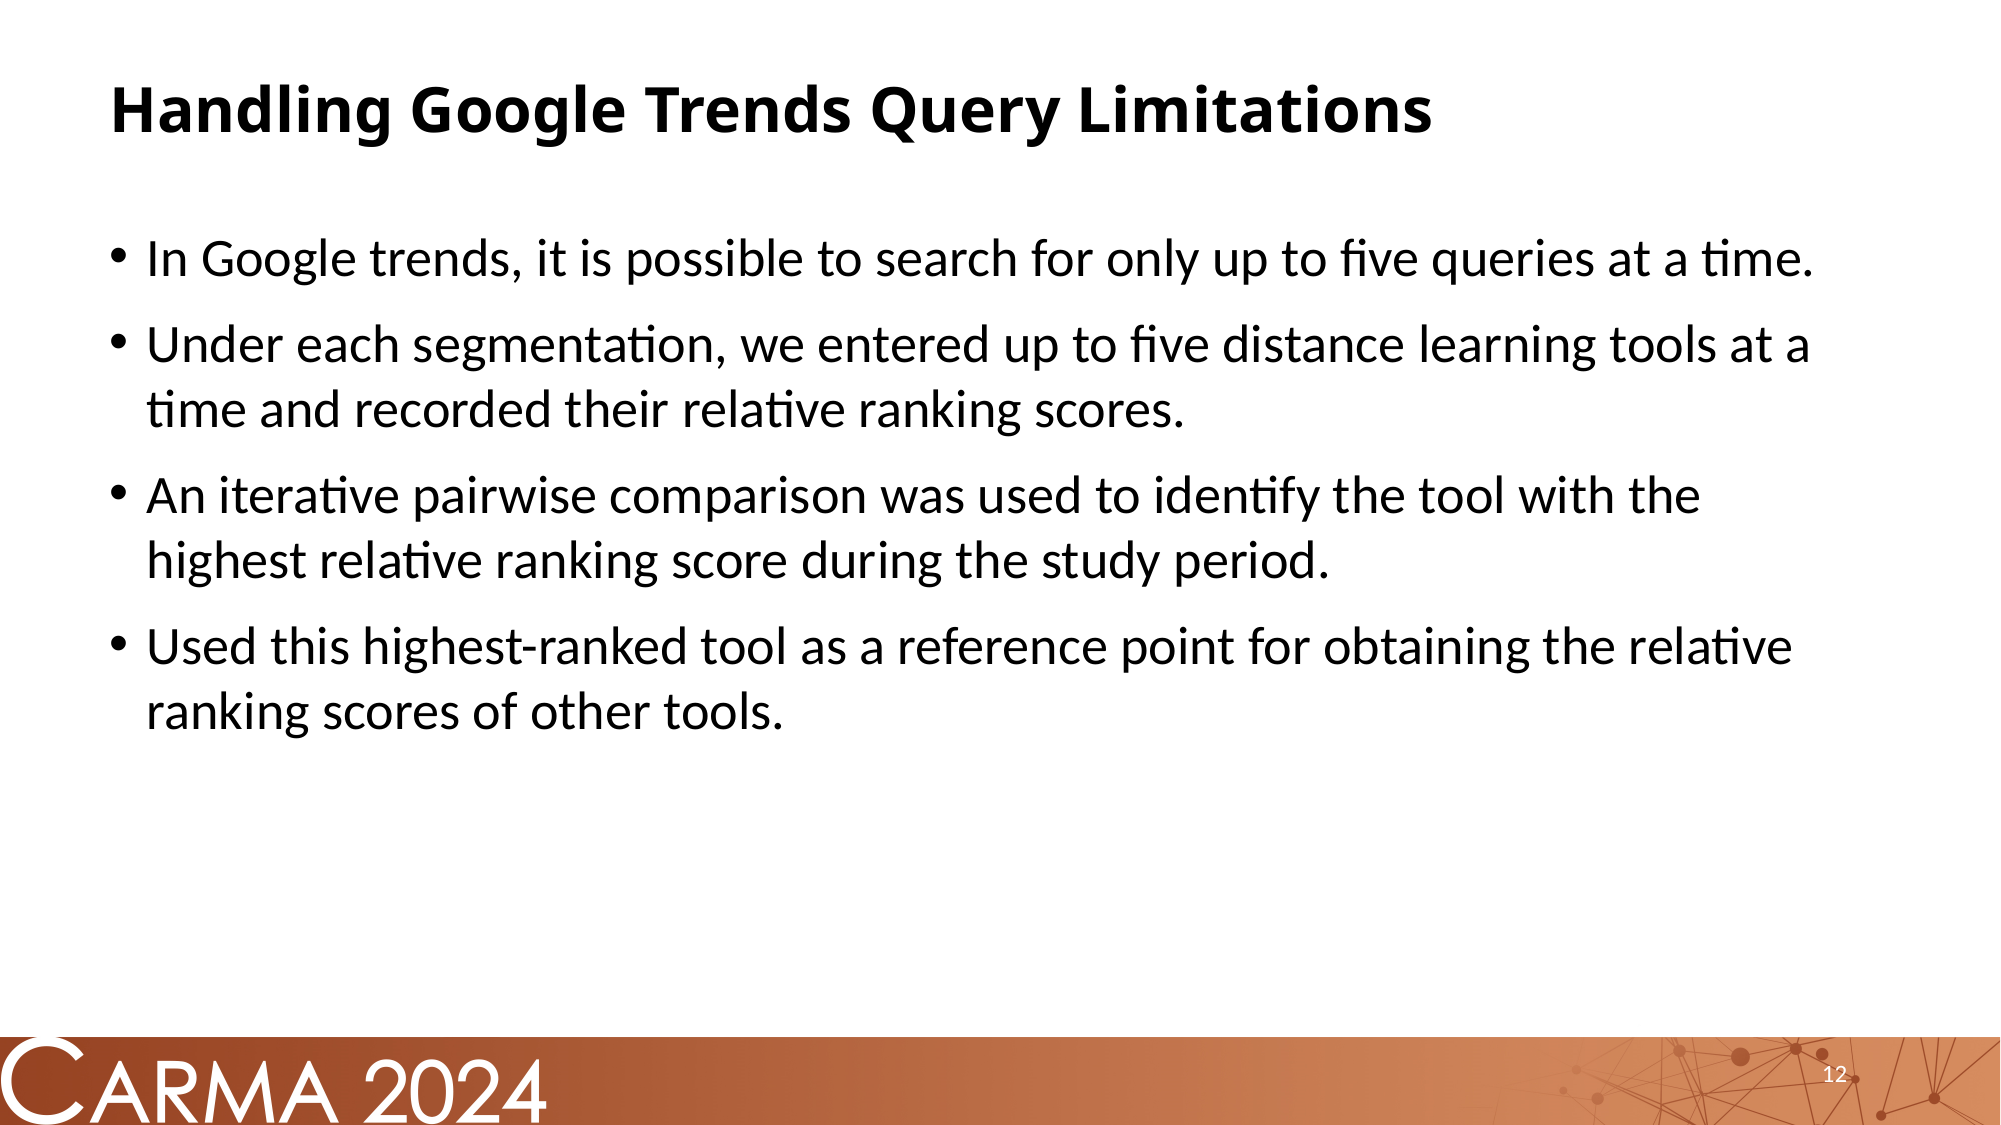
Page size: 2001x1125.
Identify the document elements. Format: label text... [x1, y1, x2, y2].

list In Google trends, it is possible to search for only up to five queries at a time. Under each segmentation, we entered up to five distance learning tools at a time and recorded their relative ranking scores. An iterative pairwise comparison was used to identify the tool with the highest relative ranking score during the study period. Used this highest-ranked tool as a reference point for obtaining the relative ranking scores of other tools. [94, 215, 1863, 910]
picture [0, 0, 2001, 1125]
title Handling Google Trends Query Limitations [94, 0, 1820, 215]
slide_number 12 [1412, 1042, 1863, 1103]
